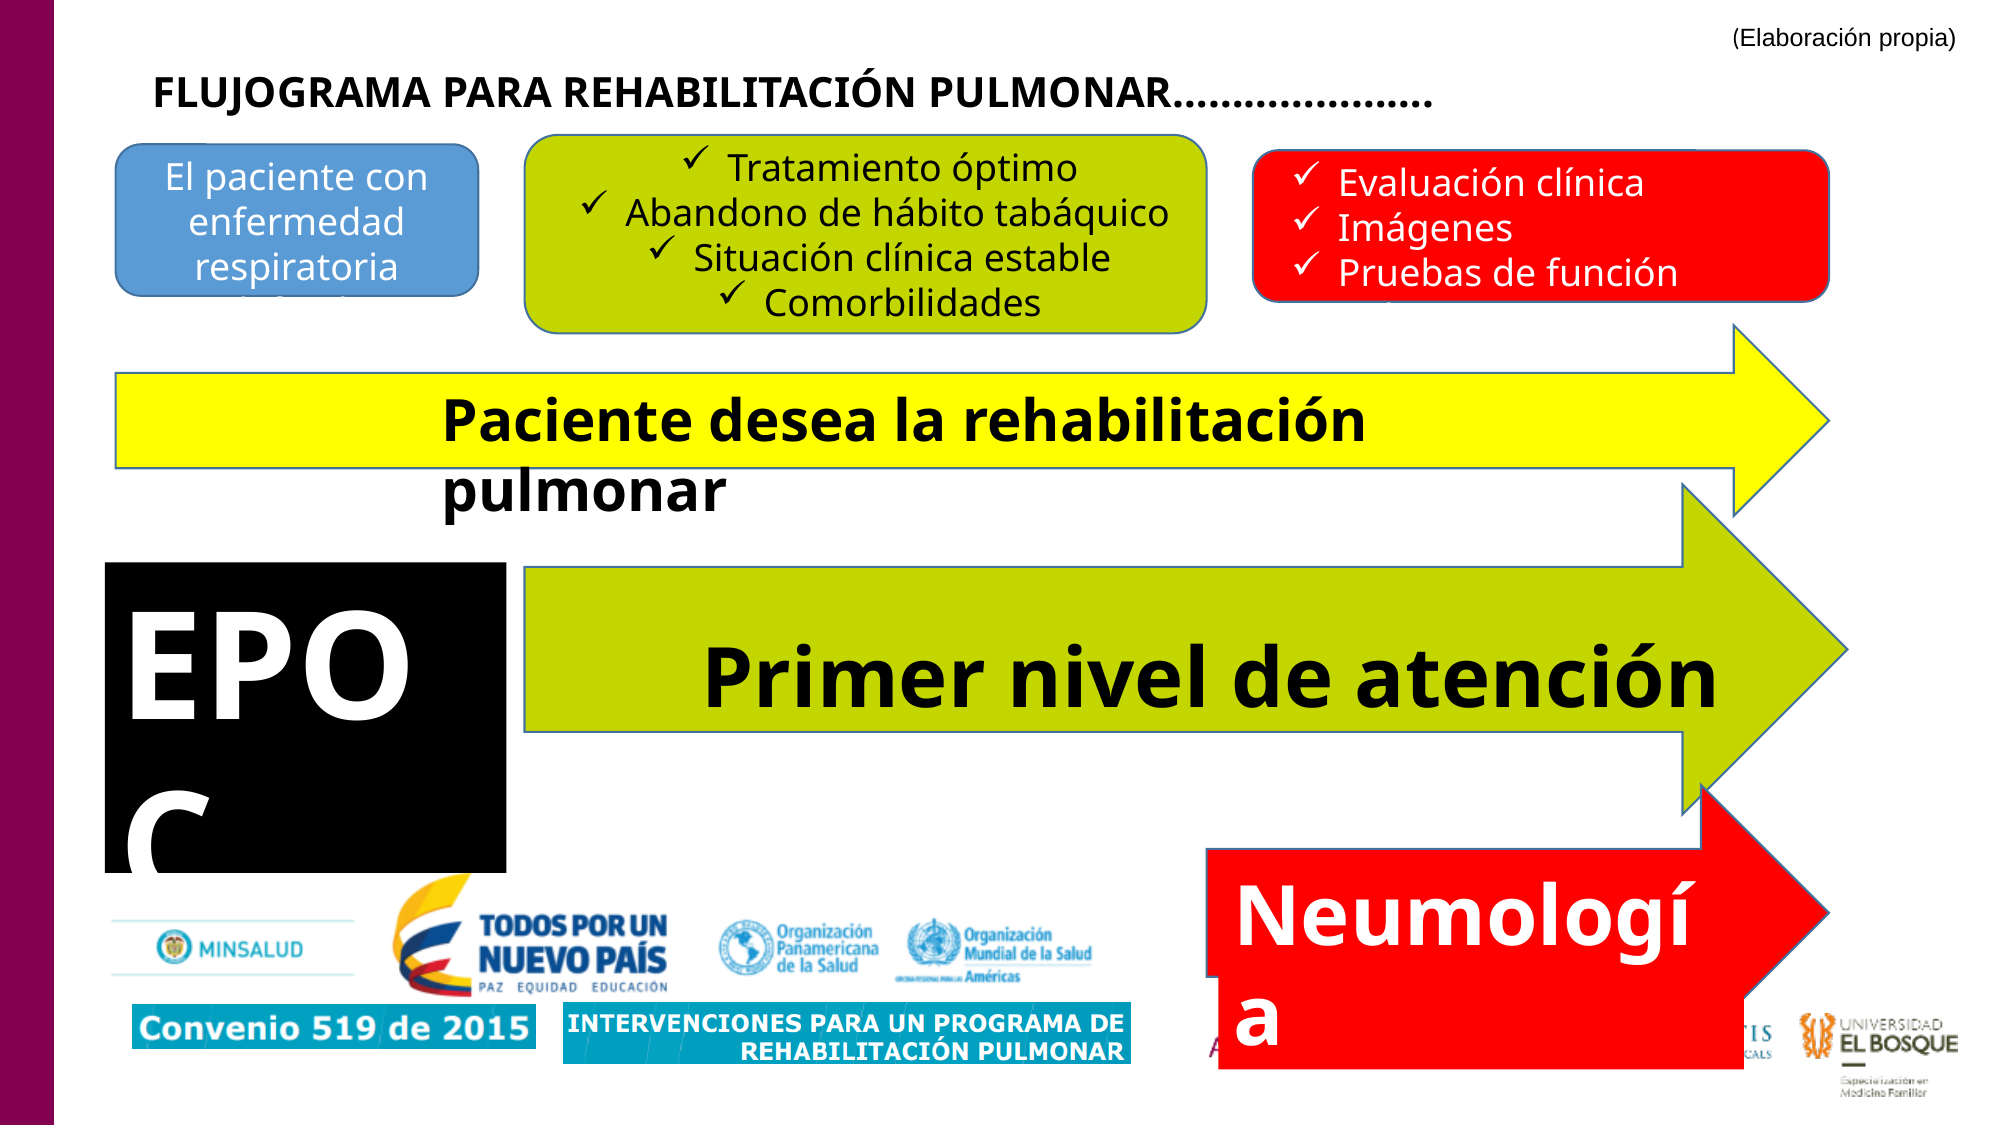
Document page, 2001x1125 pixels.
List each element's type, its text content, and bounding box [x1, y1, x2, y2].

title FLUJOGRAMA PARA REHABILITACIÓN PULMONAR…………………. [137, 59, 1863, 129]
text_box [1206, 784, 1829, 1041]
text_box Primer nivel de atención [687, 616, 1773, 732]
picture [104, 873, 1131, 1064]
picture [1209, 1013, 1958, 1097]
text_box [1252, 150, 1830, 304]
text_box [524, 134, 1207, 334]
text_box [523, 481, 1849, 784]
text_box (Elaboración propia) [1717, 12, 1978, 60]
text_box [114, 322, 1831, 519]
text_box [115, 144, 479, 298]
text_box Paciente desea la rehabilitación pulmonar [426, 375, 1629, 530]
text_box EPOC [104, 562, 507, 873]
